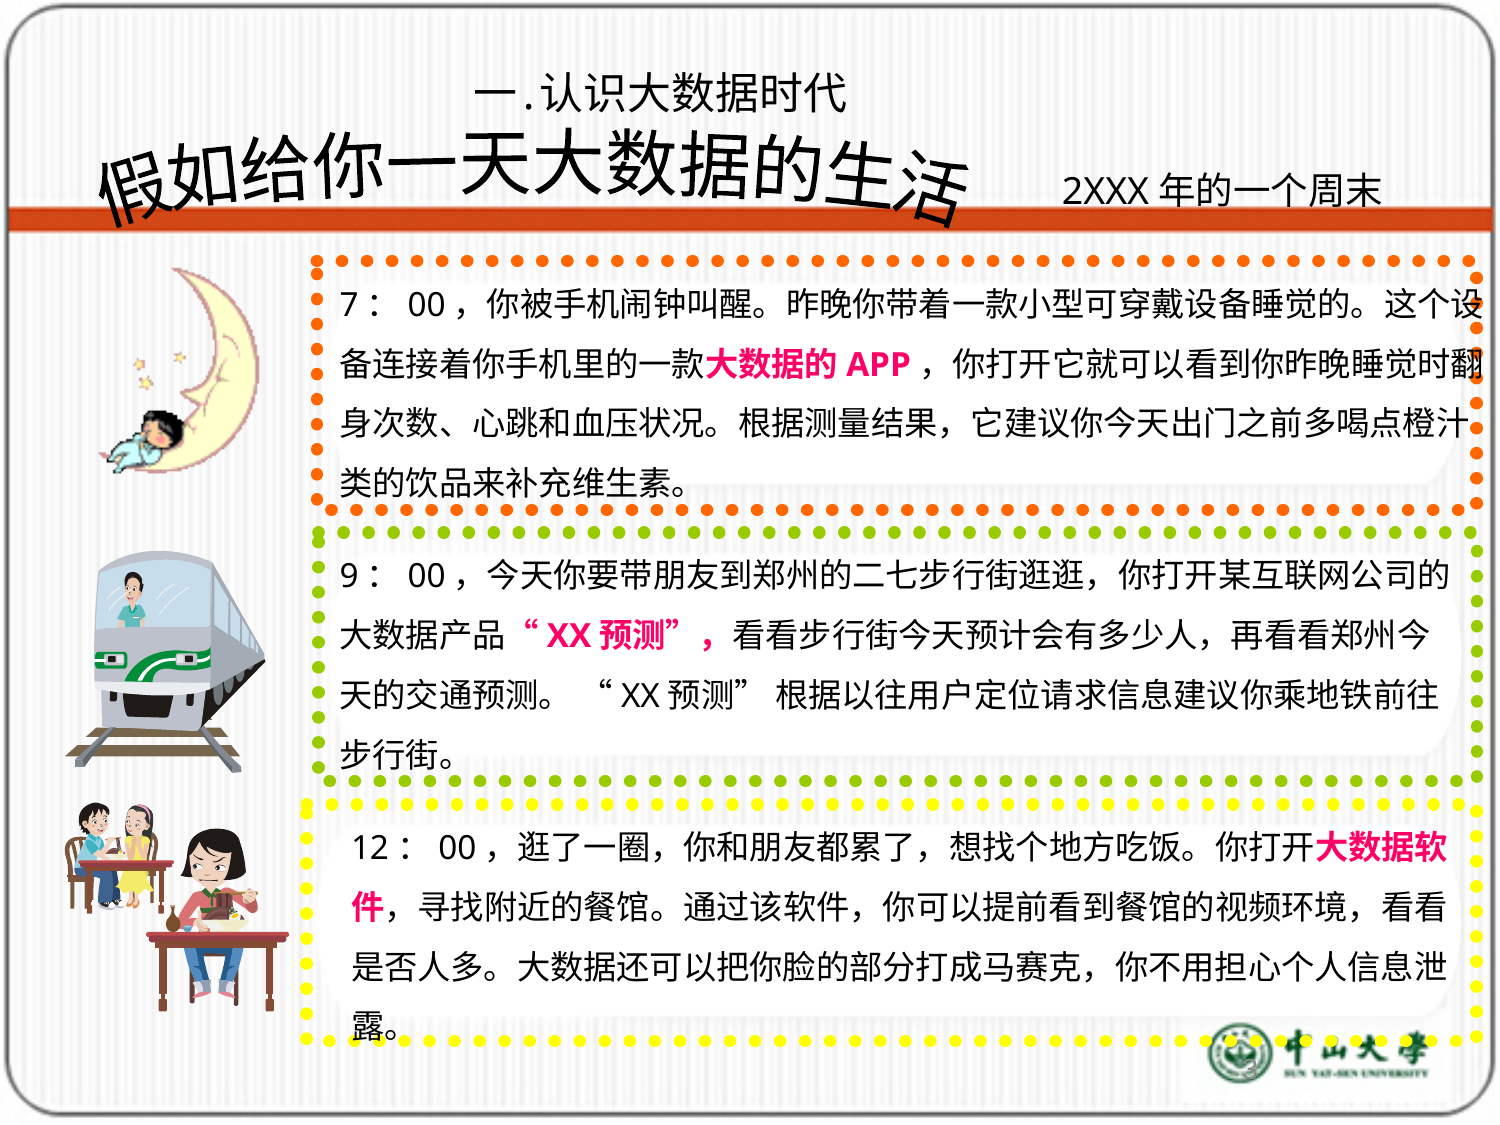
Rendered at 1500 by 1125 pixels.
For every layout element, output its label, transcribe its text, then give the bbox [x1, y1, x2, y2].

text_box 12：00，逛了一圈，你和朋友都累了，想找个地方吃饭。你打开大数据软件，寻找附近的餐馆。通过该软件，你可以提前看到餐馆的视频环境，看看是否人多。大数据还可以把你脸的部分打成马赛克，你不用担心个人信息泄露。 [336, 798, 1471, 810]
text_box 2XXX年的一个周末 [1047, 137, 1399, 220]
title 一.认识大数据时代 [29, 30, 1292, 126]
slide_number 3 [1074, 1053, 1425, 1103]
picture [0, 0, 1500, 1125]
text_box 7：00，你被手机闹钟叫醒。昨晚你带着一款小型可穿戴设备睡觉的。这个设备连接着你手机里的一款大数据的APP，你打开它就可以看到你昨晚睡觉时翻身次数、心跳和血压状况。根据测量结果，它建议你今天出门之前多喝点橙汁类的饮品来补充维生素。 [324, 255, 1500, 510]
text_box 12：00，逛了一圈，你和朋友都累了，想找个地方吃饭。你打开大数据软件，寻找附近的餐馆。通过该软件，你可以提前看到餐馆的视频环境，看看是否人多。大数据还可以把你脸的部分打成马赛克，你不用担心个人信息泄露。 [336, 1043, 1471, 1053]
text_box 9：00，今天你要带朋友到郑州的二七步行街逛逛，你打开某互联网公司的大数据产品“XX预测”，看看步行街今天预计会有多少人，再看看郑州今天的交通预测。 “XX预测” 根据以往用户定位请求信息建议你乘地铁前往步行街。 [324, 527, 1471, 538]
